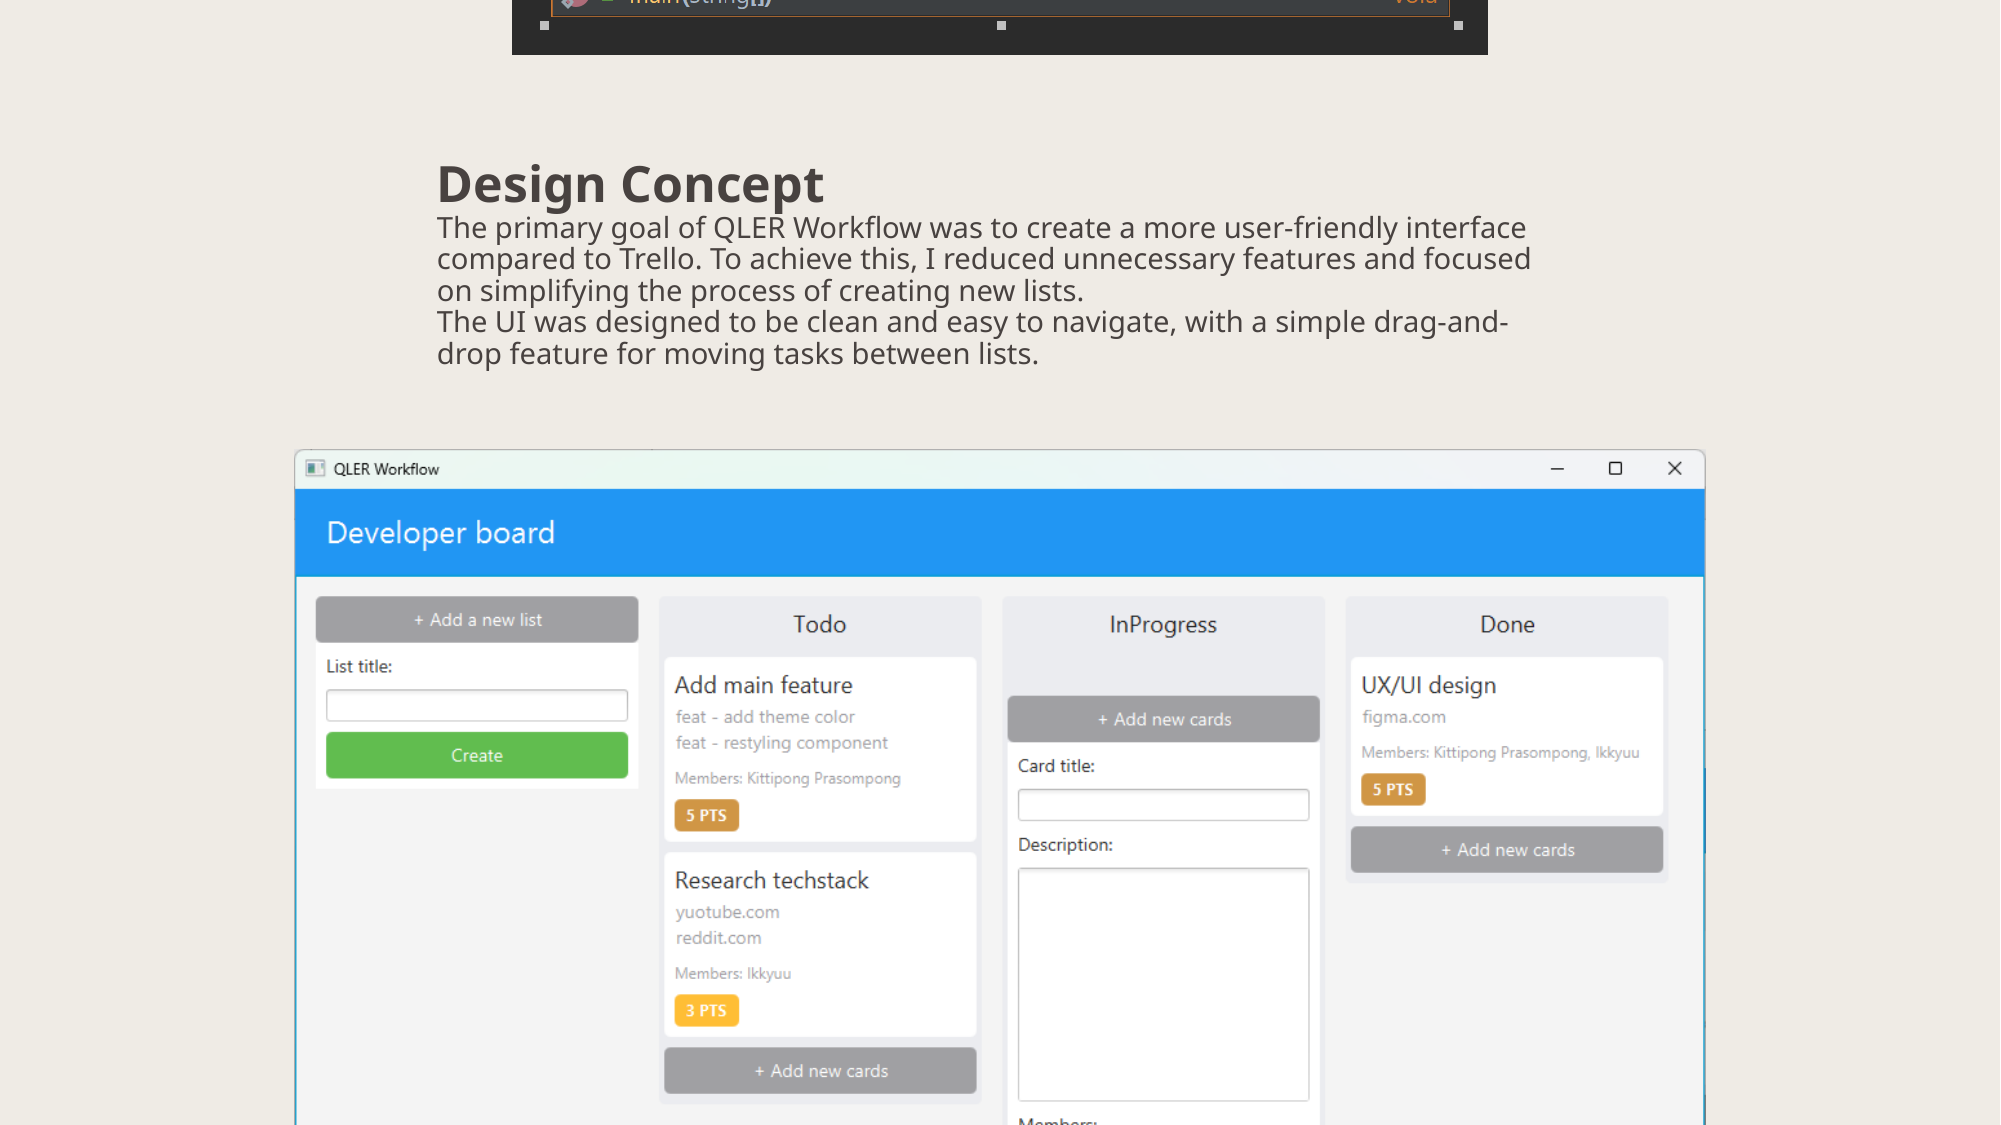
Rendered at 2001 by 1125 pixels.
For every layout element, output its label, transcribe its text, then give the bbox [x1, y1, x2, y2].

text_box Design Concept The primary goal of QLER Workflow was to create a more user-friendly interface compared to Trello. To achieve this, I reduced unnecessary features and focused on simplifying the process of creating new lists. The UI was designed to be clean and easy to navigate, with a simple drag-and-drop feature for moving tasks between lists. [421, 79, 1579, 449]
picture [512, 0, 1488, 55]
picture [294, 449, 1706, 1125]
